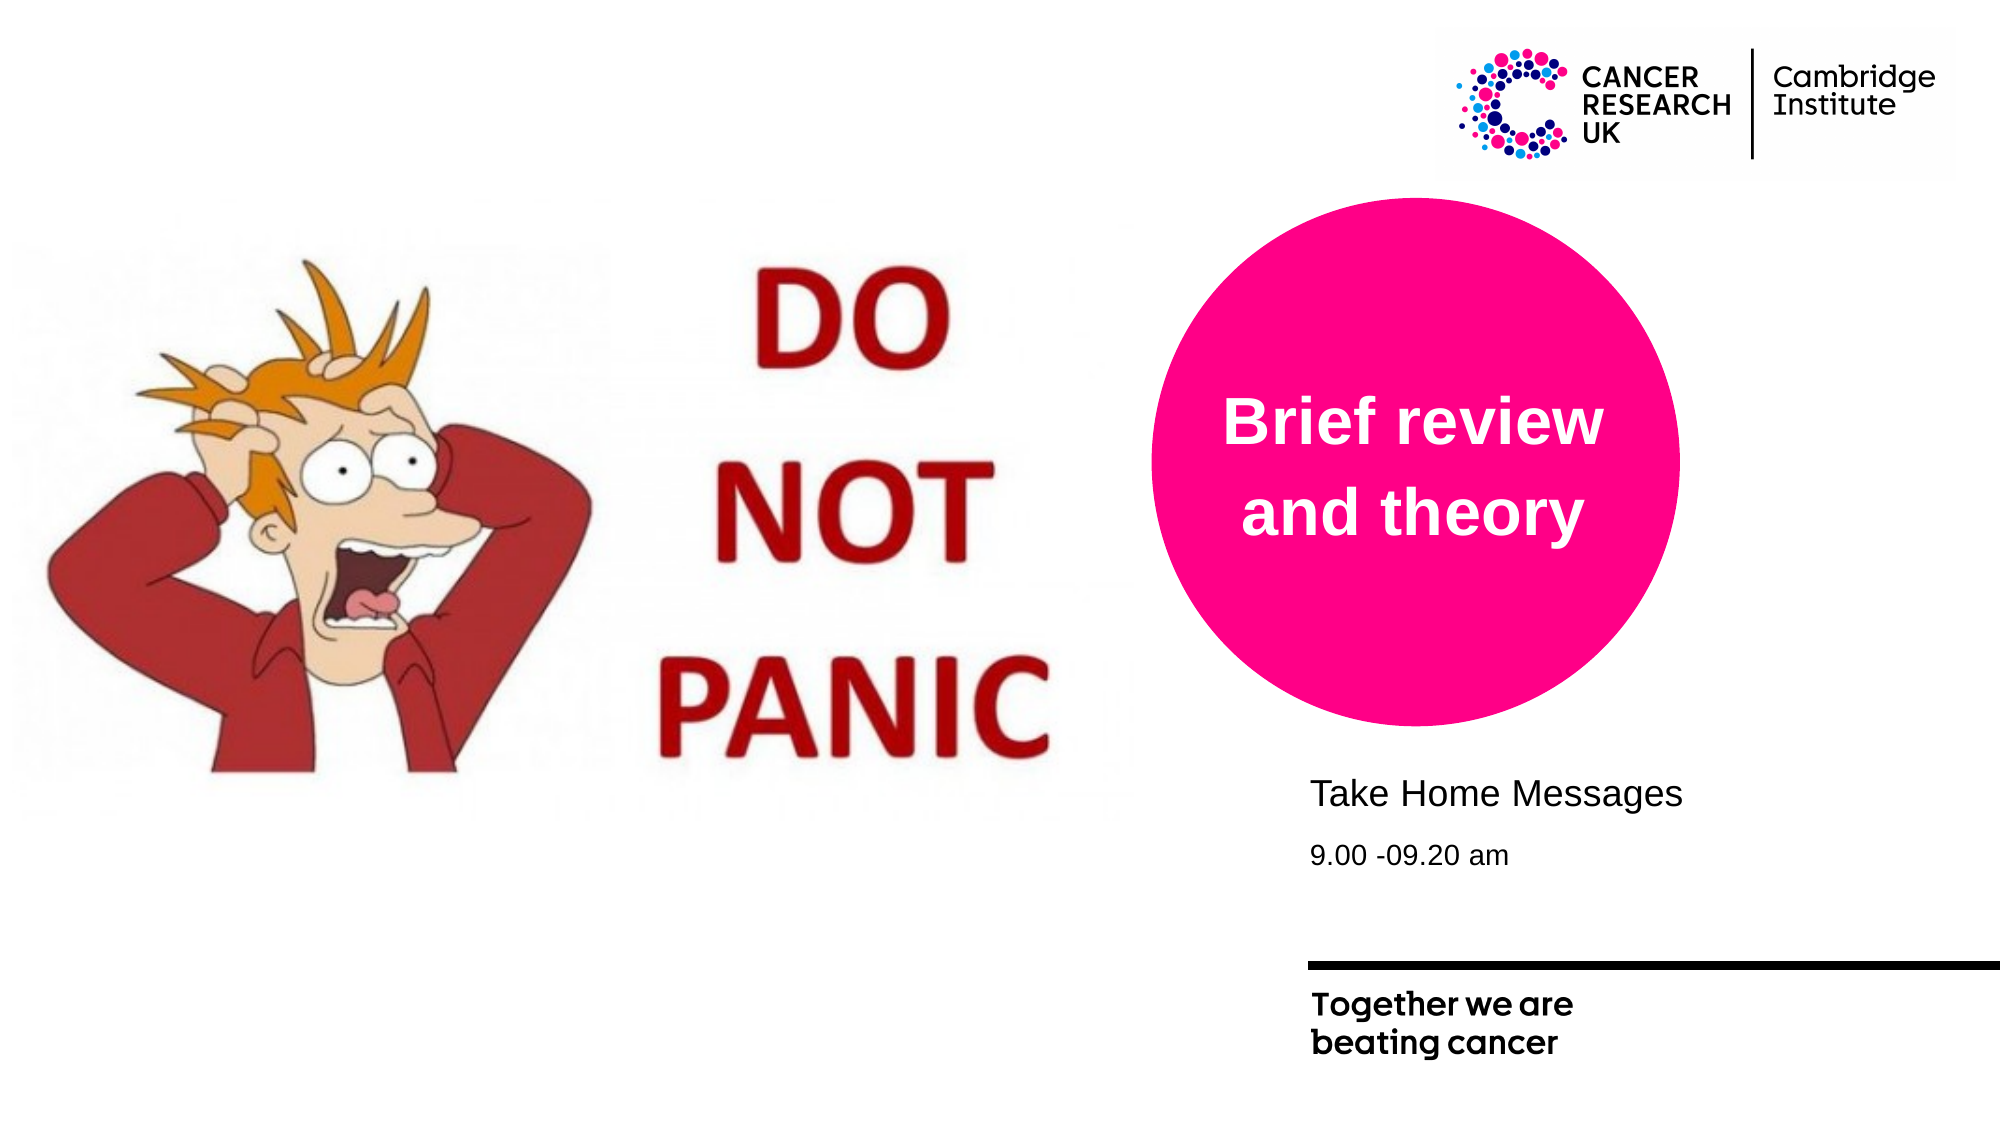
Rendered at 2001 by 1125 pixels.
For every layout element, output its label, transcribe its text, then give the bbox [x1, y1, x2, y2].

list Take Home Messages [1295, 755, 1816, 806]
title Brief review and theory [1198, 360, 1631, 568]
picture [12, 199, 1134, 821]
picture [1290, 966, 1639, 1081]
picture [1435, 27, 1956, 181]
list 9.00 -09.20 am [1295, 824, 1600, 918]
